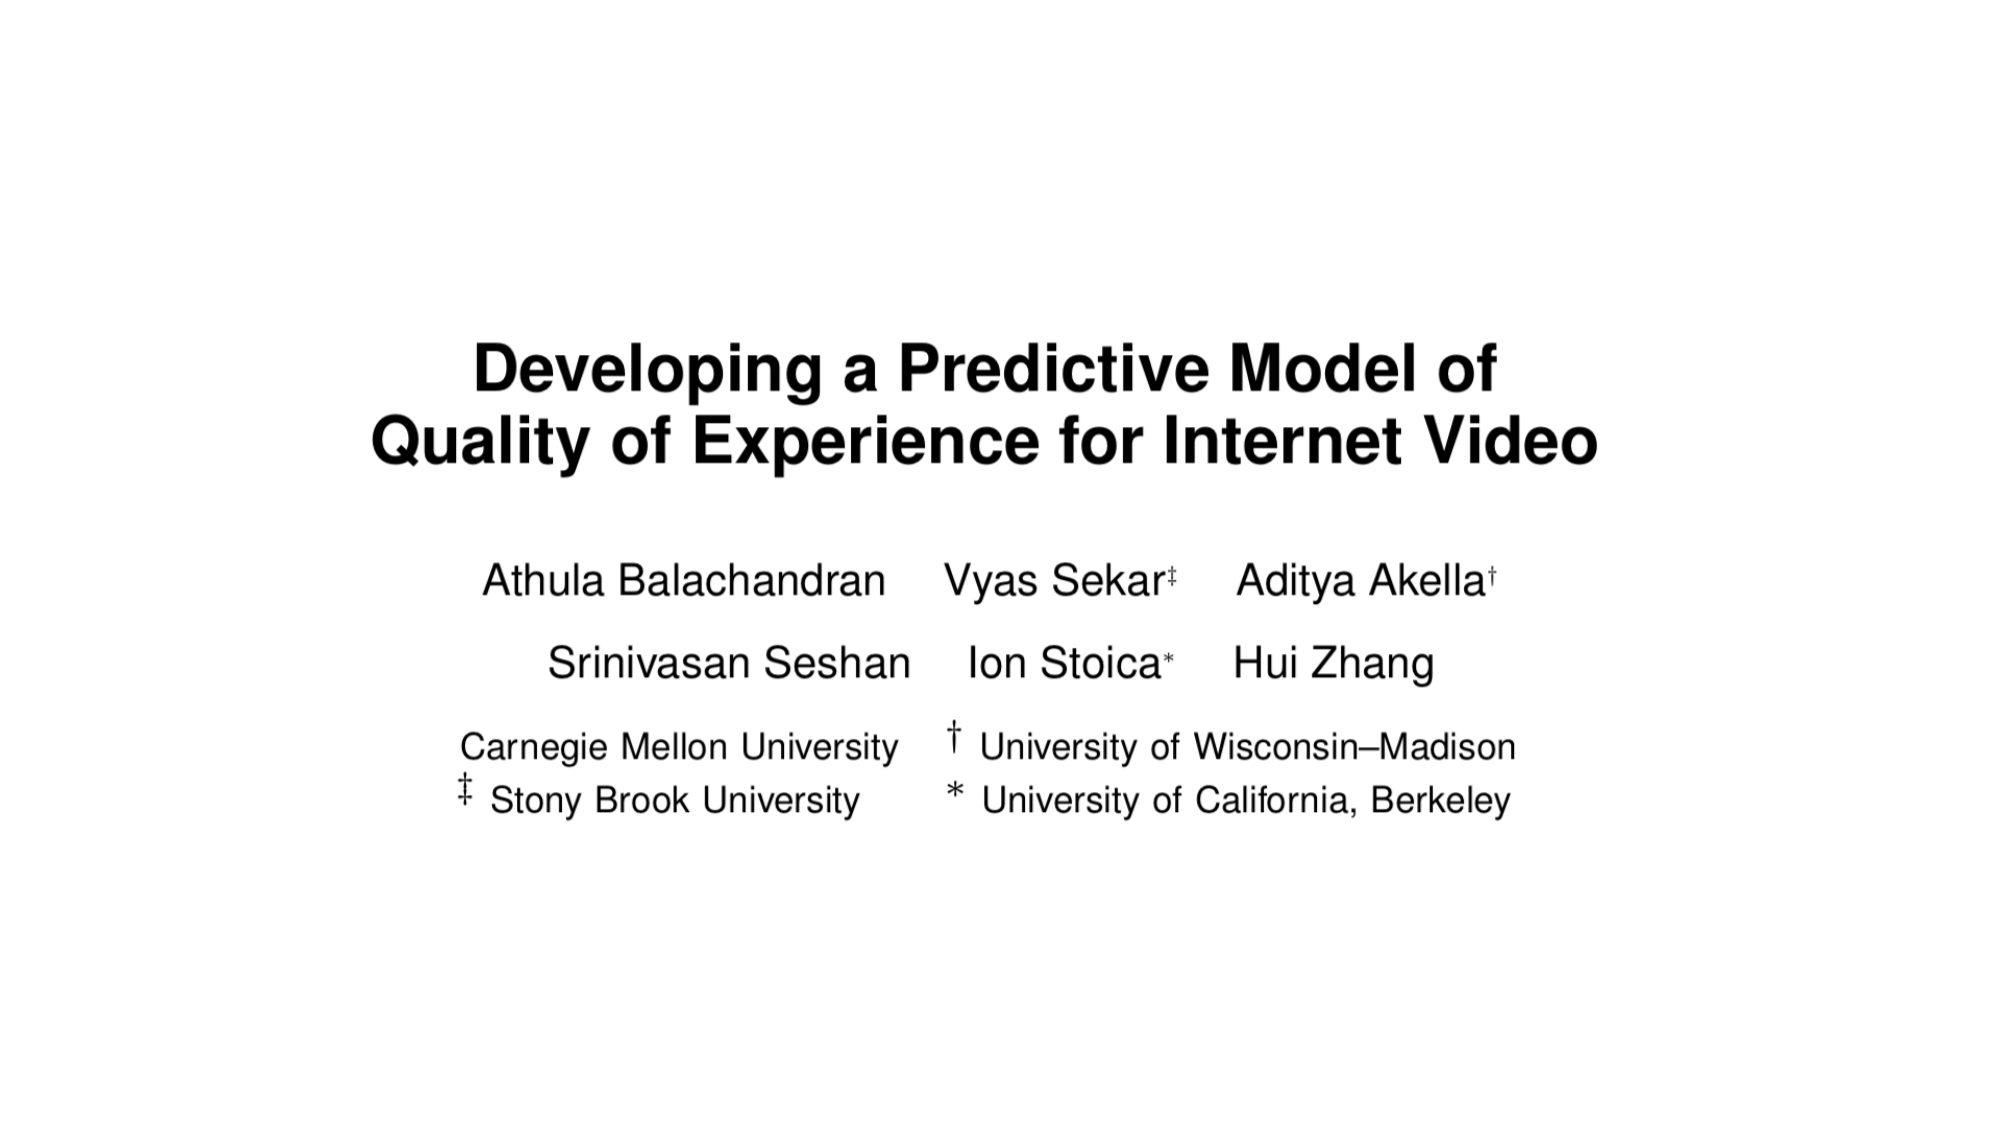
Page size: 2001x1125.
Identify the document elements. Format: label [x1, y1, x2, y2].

picture [354, 332, 1646, 493]
picture [441, 532, 1559, 835]
